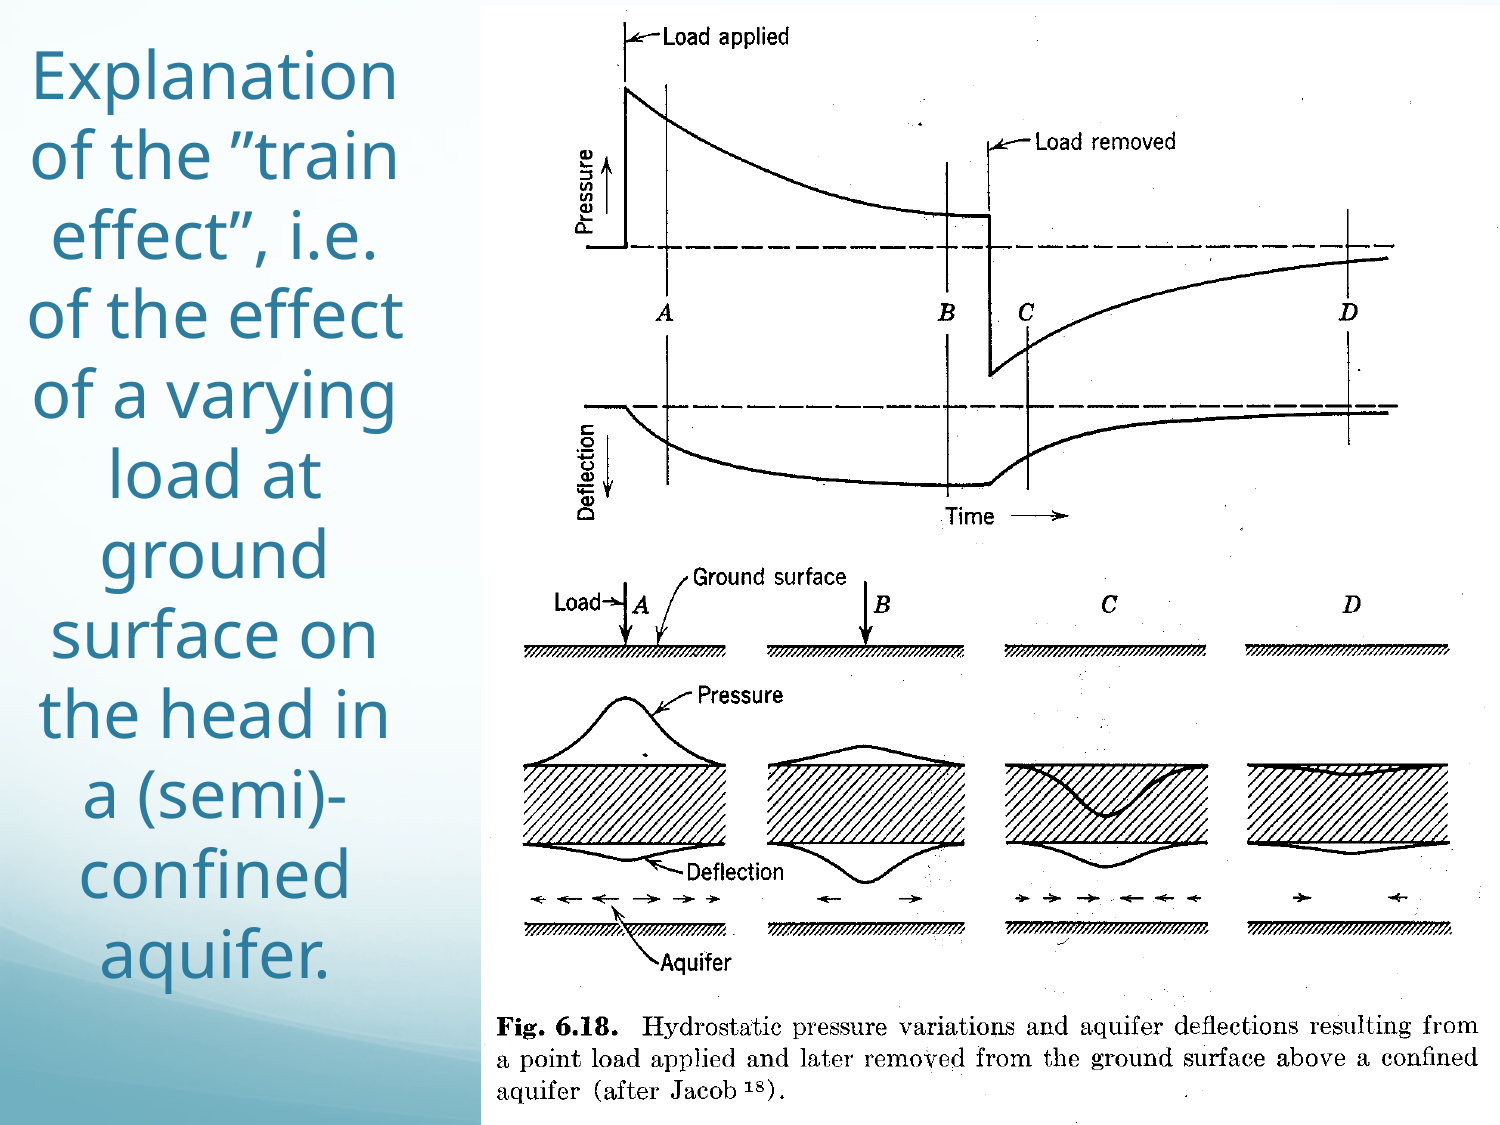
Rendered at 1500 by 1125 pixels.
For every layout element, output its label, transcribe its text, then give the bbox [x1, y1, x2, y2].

picture [481, 5, 1500, 1125]
title Explanation of the ”train effect”, i.e. of the effect of a varying load at ground surface on the head in a (semi)-confined aquifer. [0, 17, 431, 1000]
